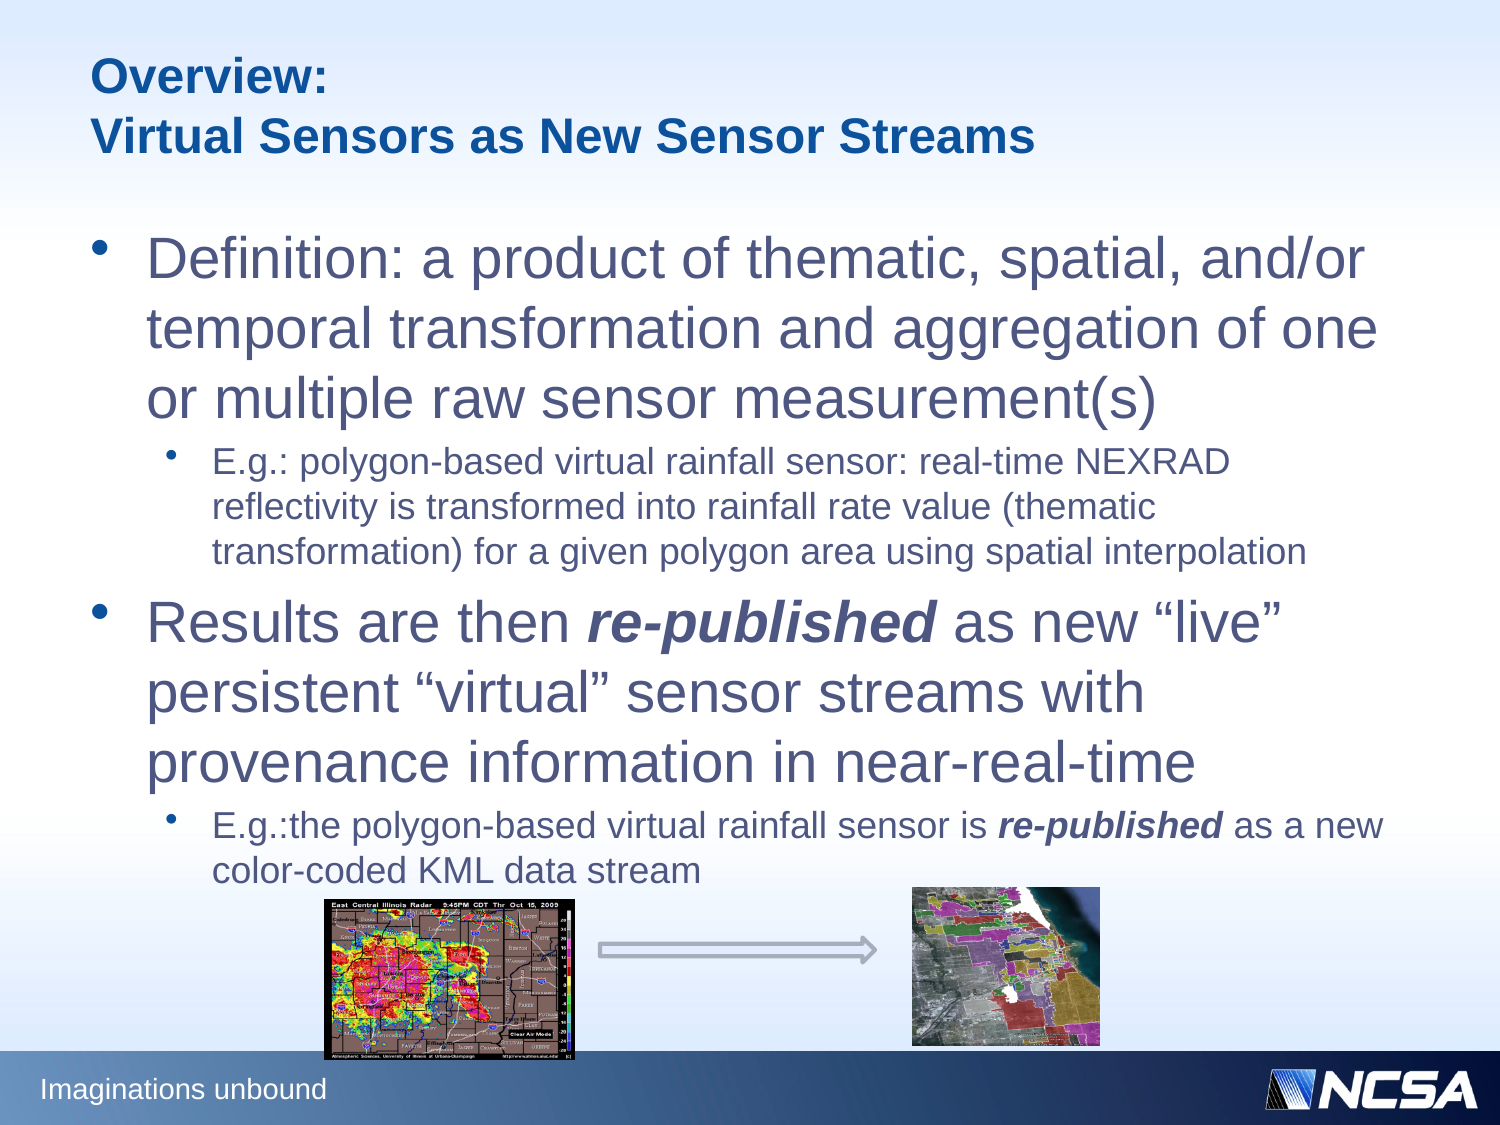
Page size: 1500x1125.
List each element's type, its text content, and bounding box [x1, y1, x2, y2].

picture [0, 787, 1500, 1125]
list Definition: a product of thematic, spatial, and/or temporal transformation and aggregation of one or multiple raw sensor measurement(s) E.g.: polygon-based virtual rainfall sensor: real-time NEXRAD reflectivity is transformed into rainfall rate value (thematic transformation) for a given polygon area using spatial interpolation Results are then re-published as new “live” persistent “virtual” sensor streams with provenance information in near-real-time E.g.:the polygon-based virtual rainfall sensor is re-published as a new color-coded KML data stream [74, 212, 1413, 988]
text_box [597, 935, 878, 965]
footer Imaginations unbound [24, 1062, 913, 1103]
picture [0, 0, 1500, 272]
title Overview: Virtual Sensors as New Sensor Streams [74, 44, 1426, 163]
